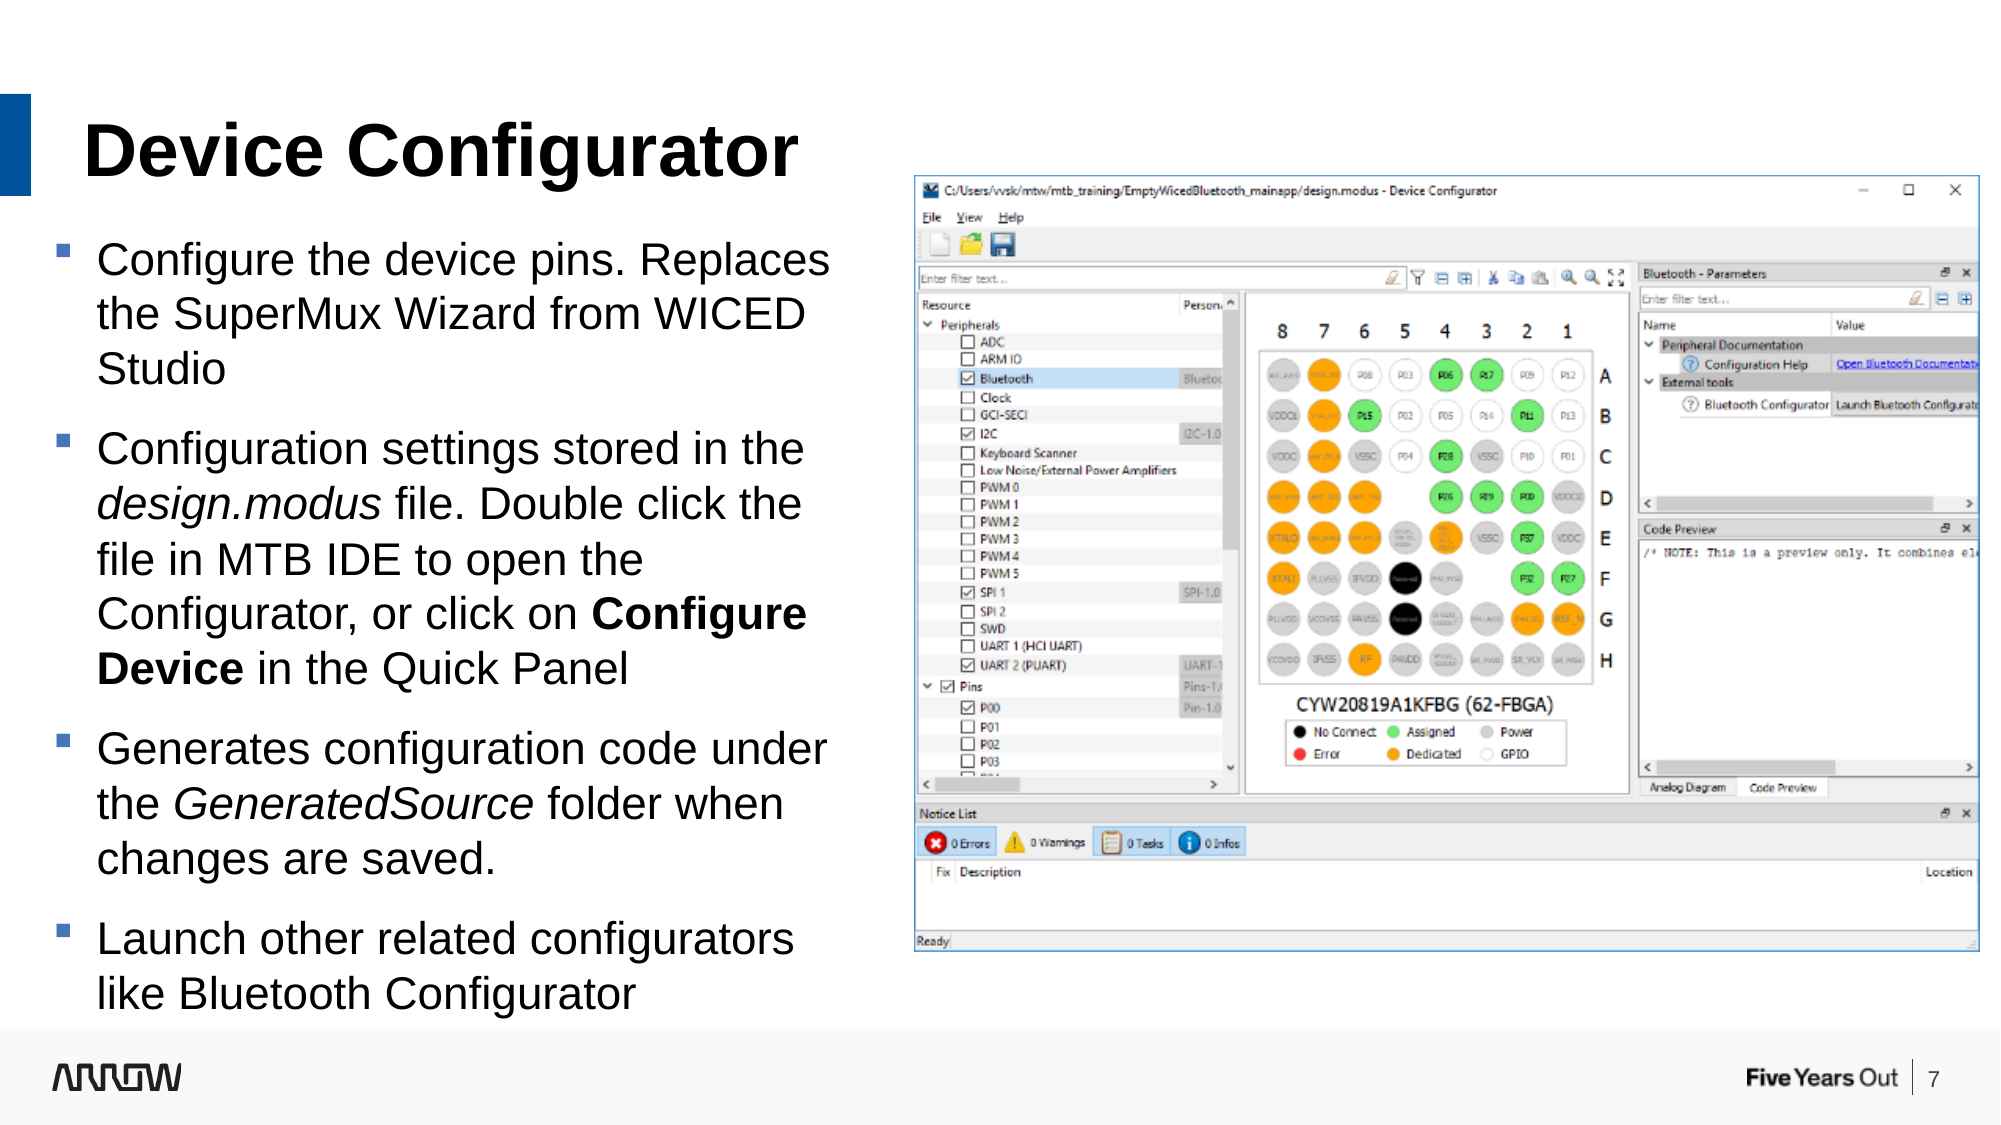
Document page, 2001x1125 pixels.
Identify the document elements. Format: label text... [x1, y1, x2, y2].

picture [914, 175, 1980, 952]
picture [1747, 1059, 1898, 1095]
list Device Configurator [68, 104, 1932, 196]
text_box Configure the device pins. Replaces the SuperMux Wizard from WICED Studio Configuration settings stored in the design.modus file. Double click the file in MTB IDE to open the Configurator, or click on Configure Device in the Quick Panel Generates configuration code under the GeneratedSource folder when changes are saved. Launch other related configurators like Bluetooth Configurator [37, 221, 875, 1071]
